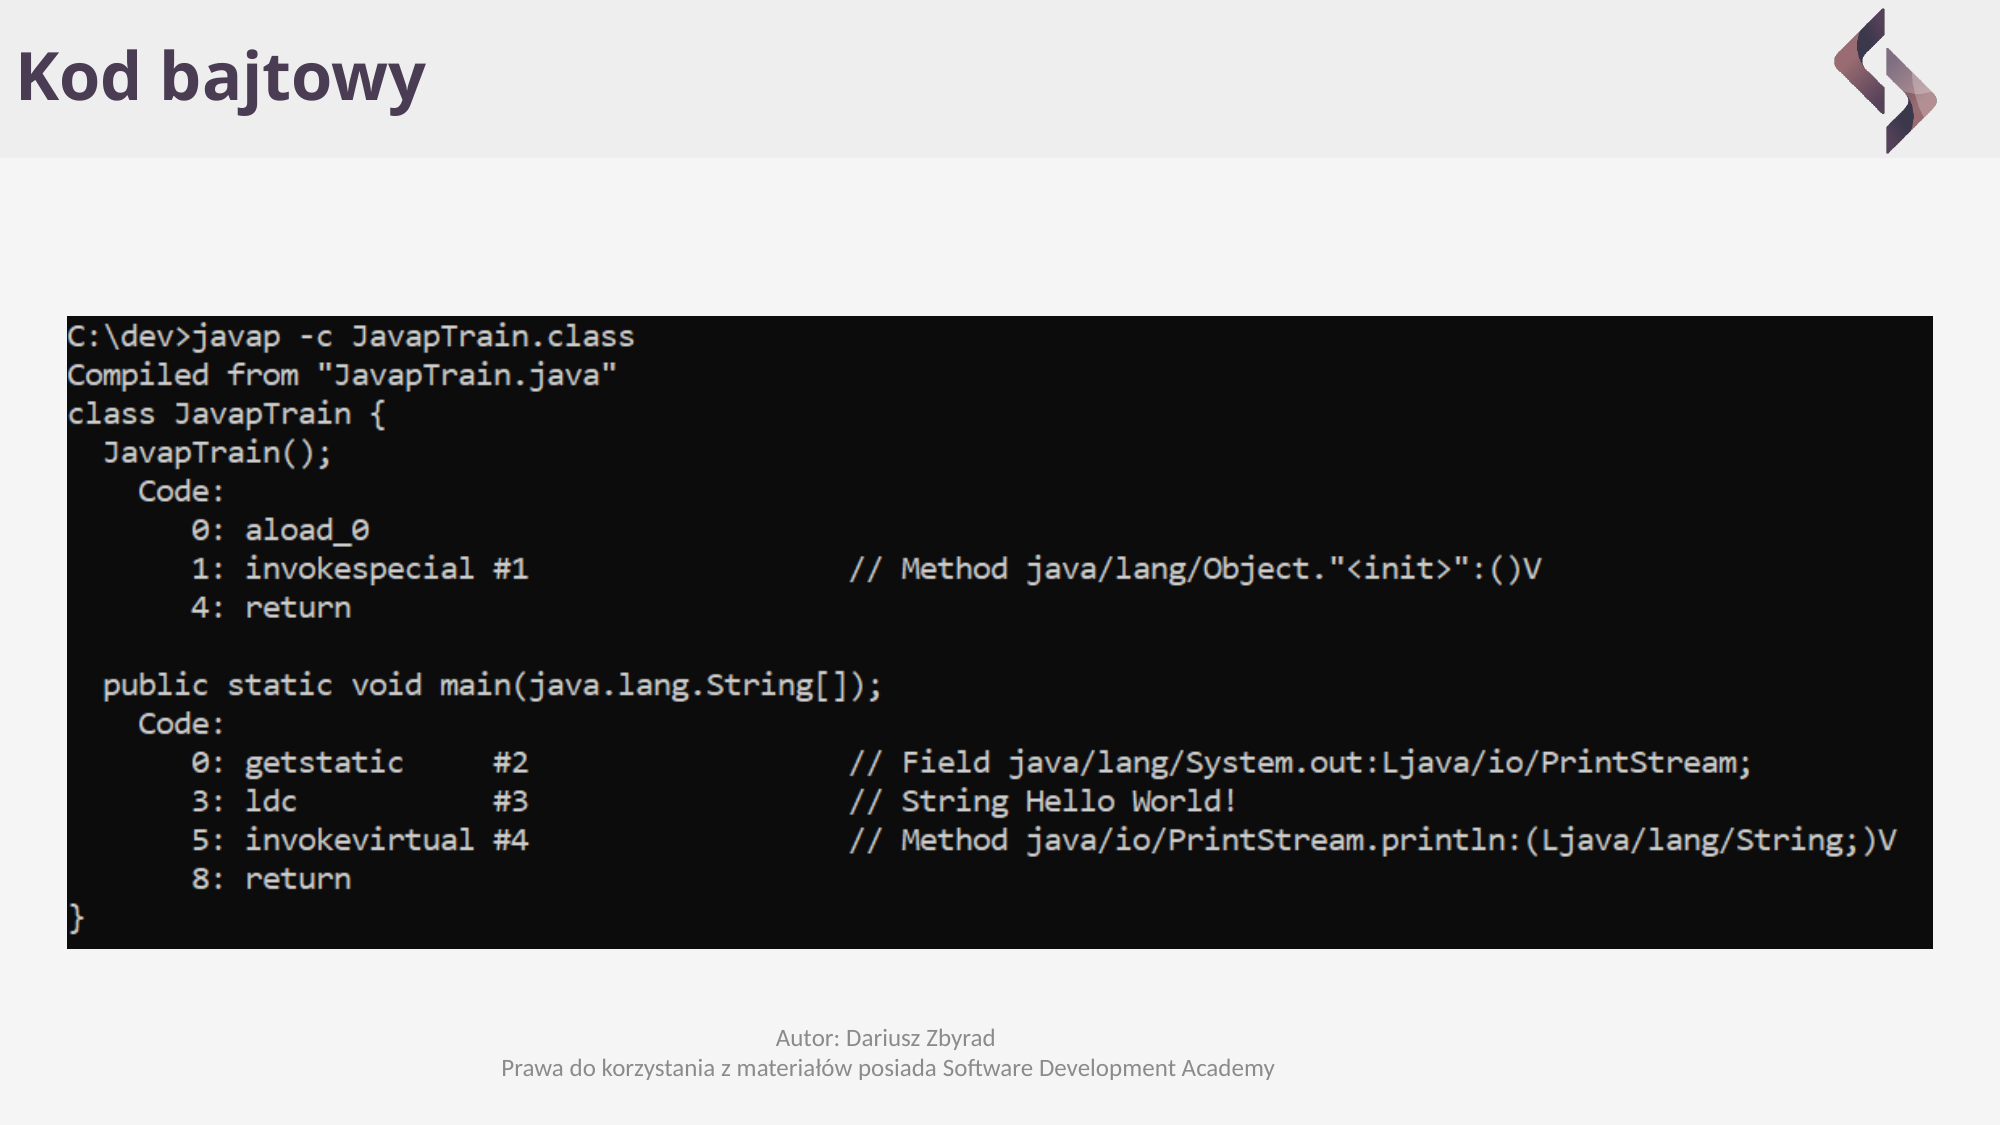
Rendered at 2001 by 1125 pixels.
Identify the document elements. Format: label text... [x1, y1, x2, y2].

footer Autor: Dariusz Zbyrad Prawa do korzystania z materiałów posiada Software Development Academy [419, 1021, 1353, 1082]
title Kod bajtowy [0, 0, 1788, 158]
picture [1787, 0, 2001, 166]
picture [67, 316, 1933, 949]
